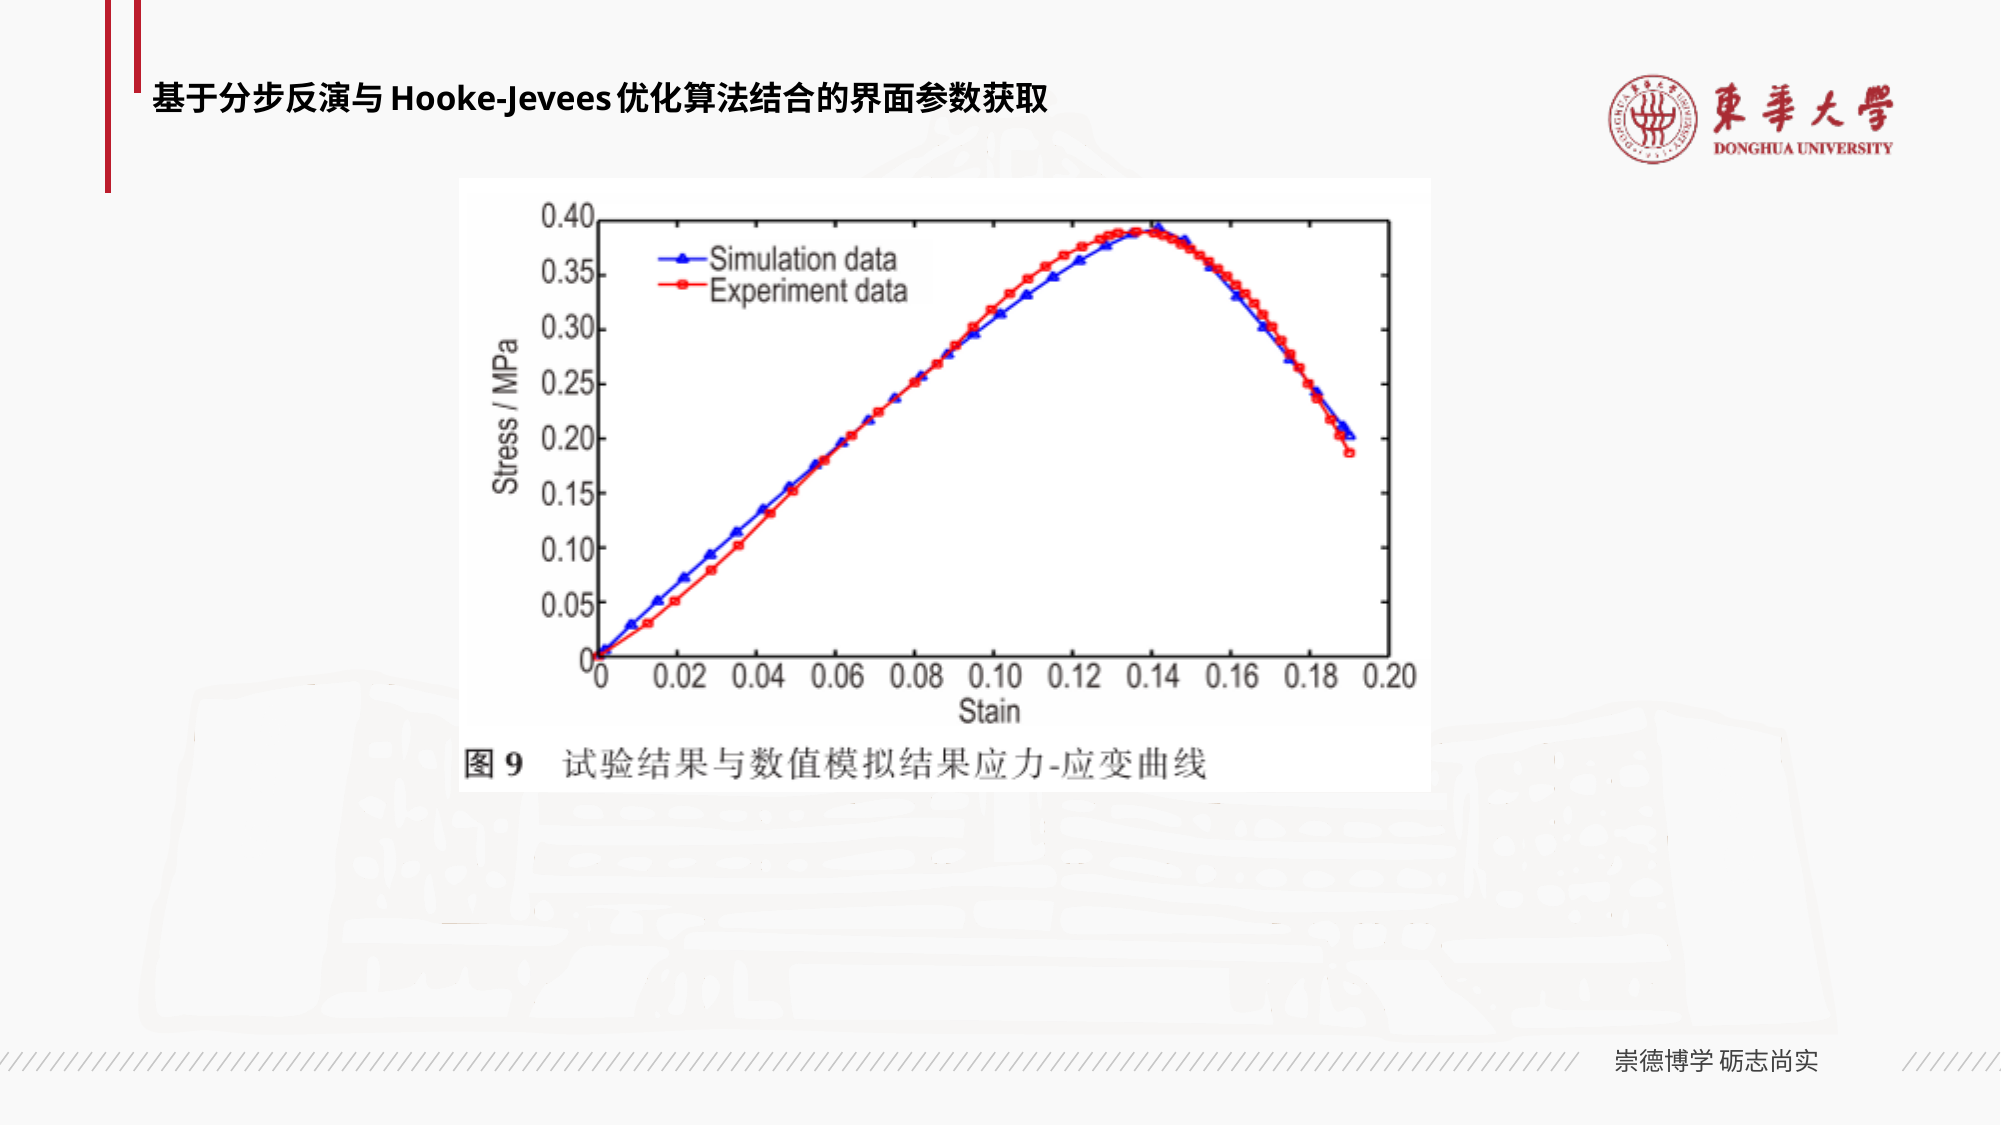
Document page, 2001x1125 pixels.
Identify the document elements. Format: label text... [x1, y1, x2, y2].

picture [138, 71, 1923, 1043]
title 基于分步反演与Hooke⁃Jevees优化算法结合的界面参数获取 [137, 73, 1587, 165]
